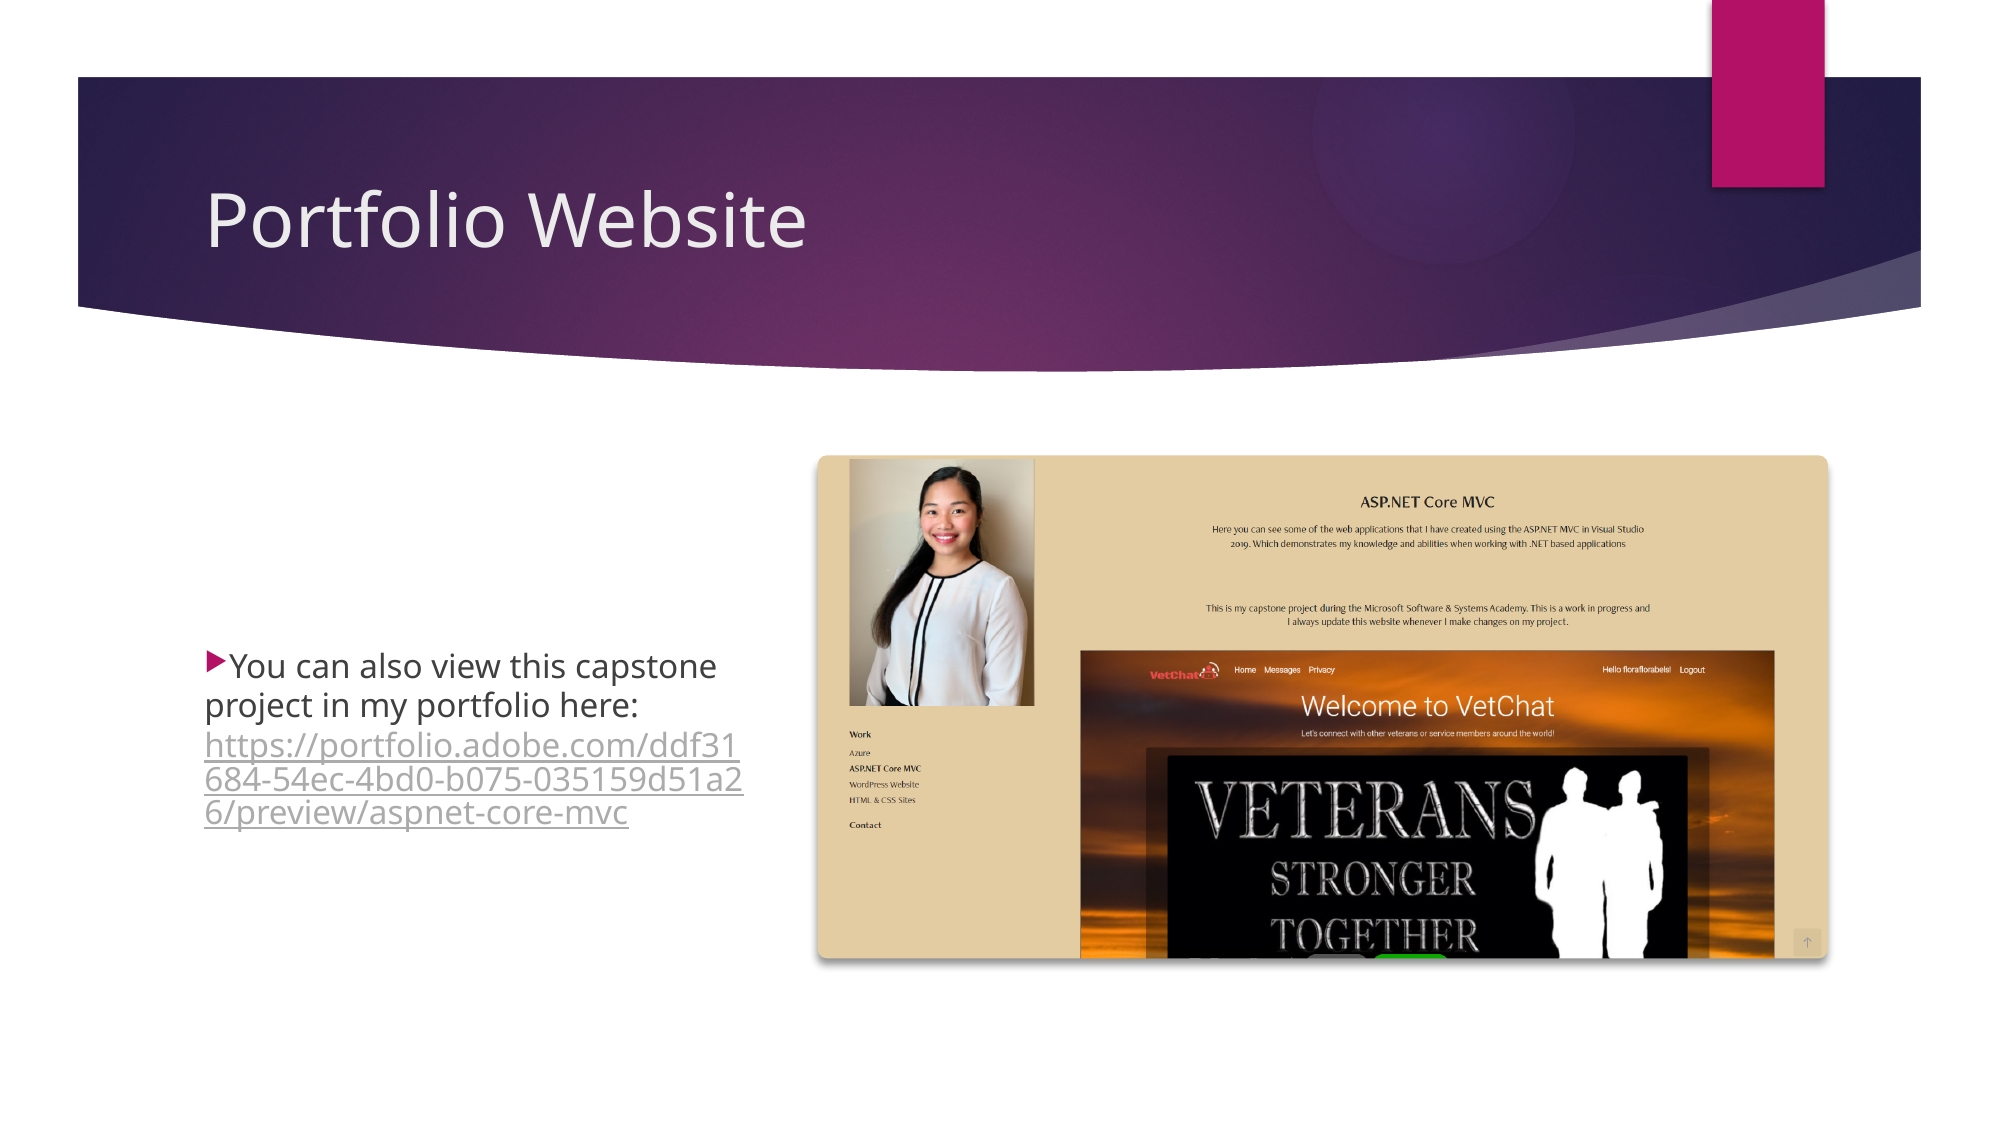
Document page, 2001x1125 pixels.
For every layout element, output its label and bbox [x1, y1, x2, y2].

picture [817, 455, 1829, 959]
text_box [0, 0, 2000, 1125]
